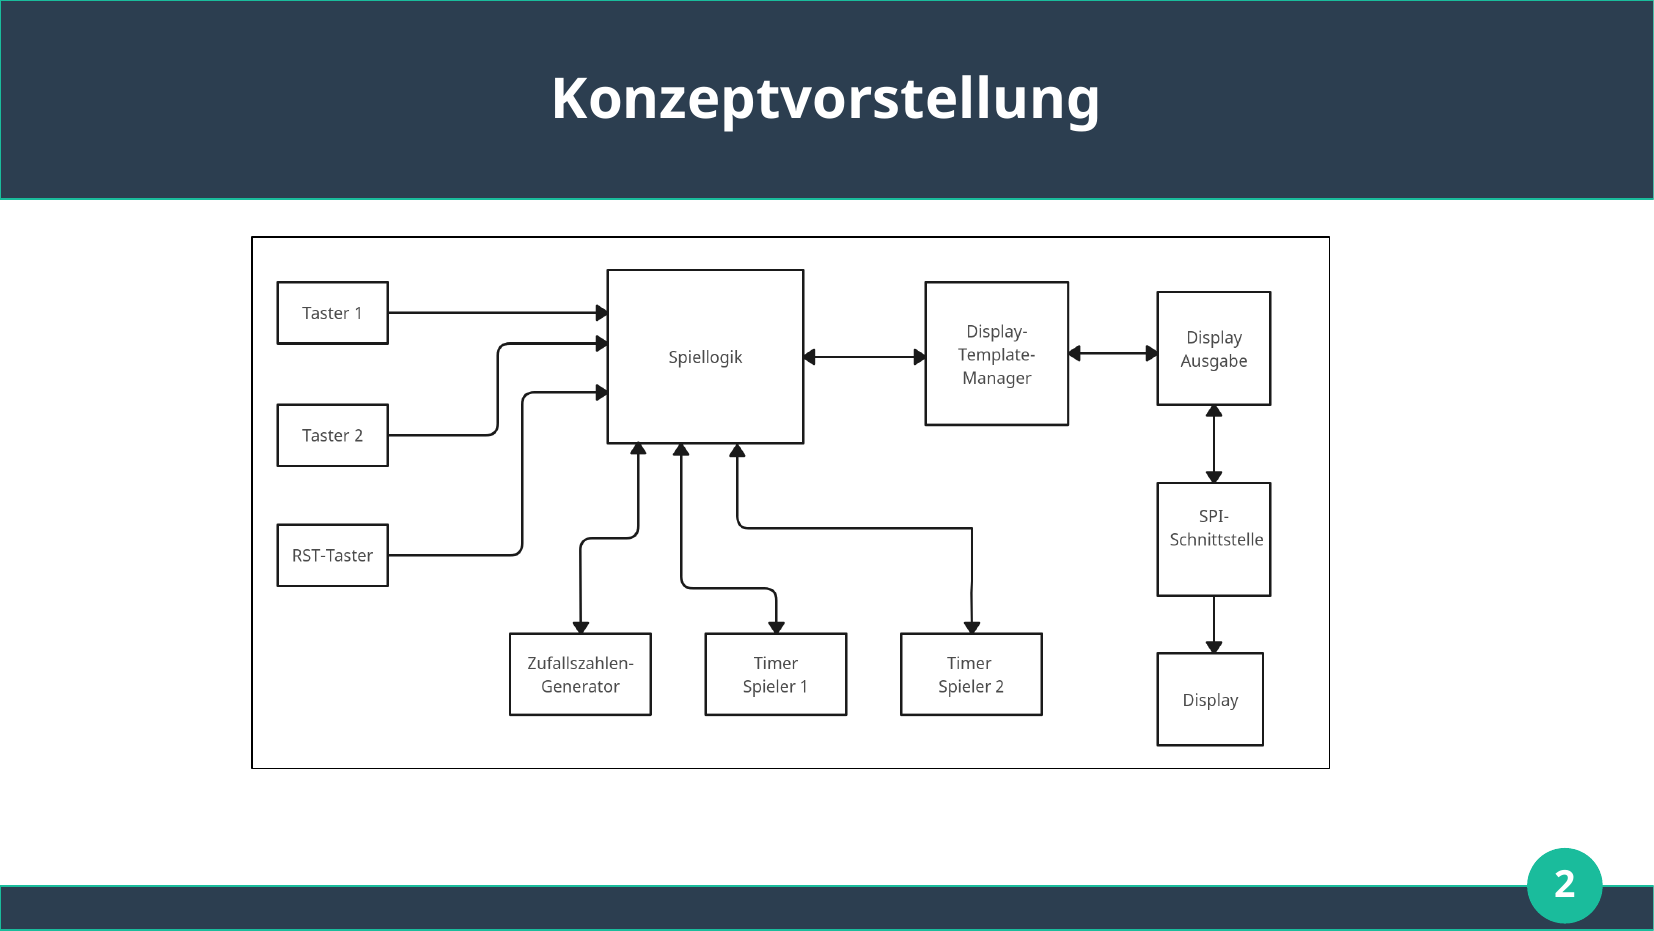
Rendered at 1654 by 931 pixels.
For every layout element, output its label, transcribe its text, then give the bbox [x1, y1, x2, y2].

picture [253, 238, 1329, 768]
slide_number 2 [1500, 843, 1630, 929]
title Konzeptvorstellung [59, 37, 1595, 156]
